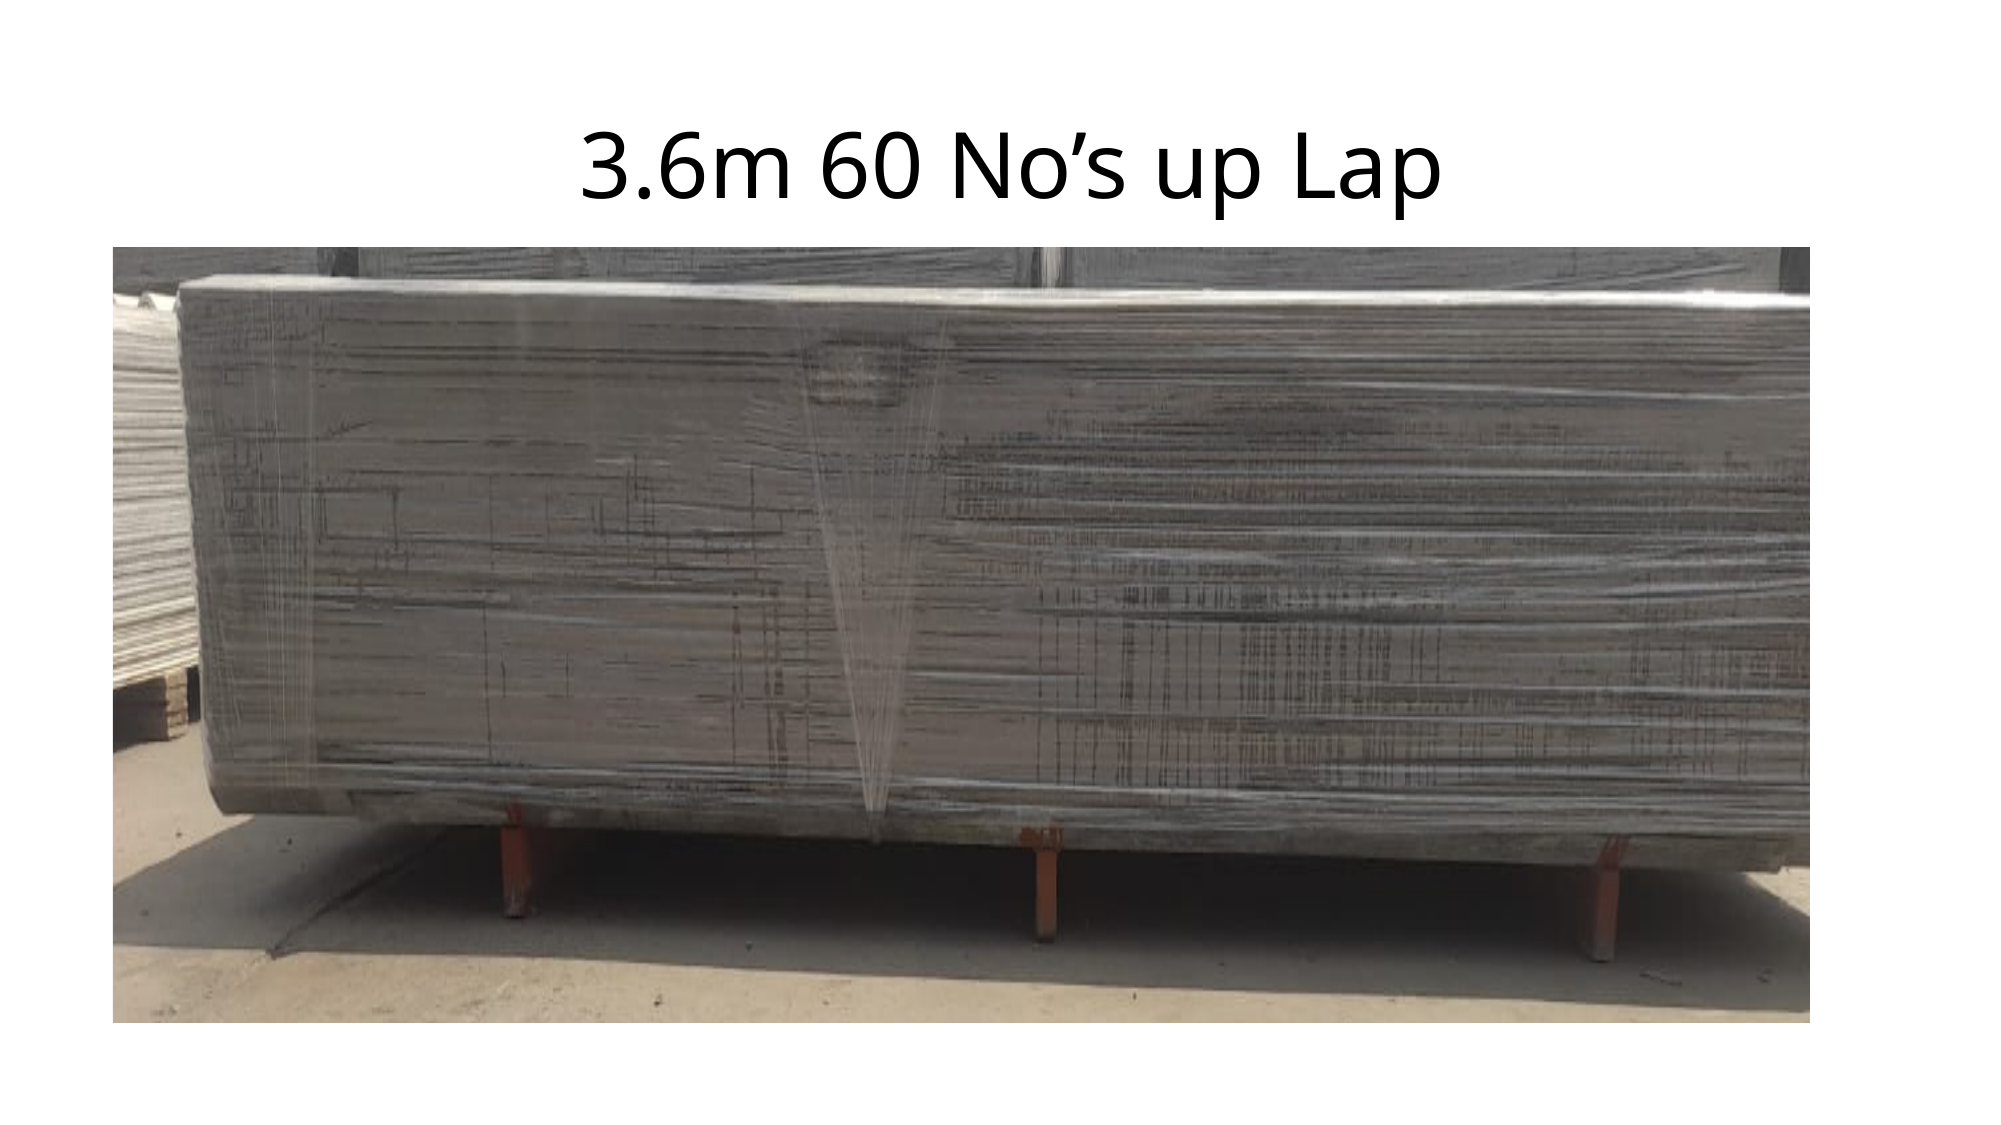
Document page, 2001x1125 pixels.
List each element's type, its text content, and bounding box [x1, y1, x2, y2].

title 3.6m 60 No’s up Lap [137, 59, 1863, 278]
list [112, 247, 1816, 1023]
